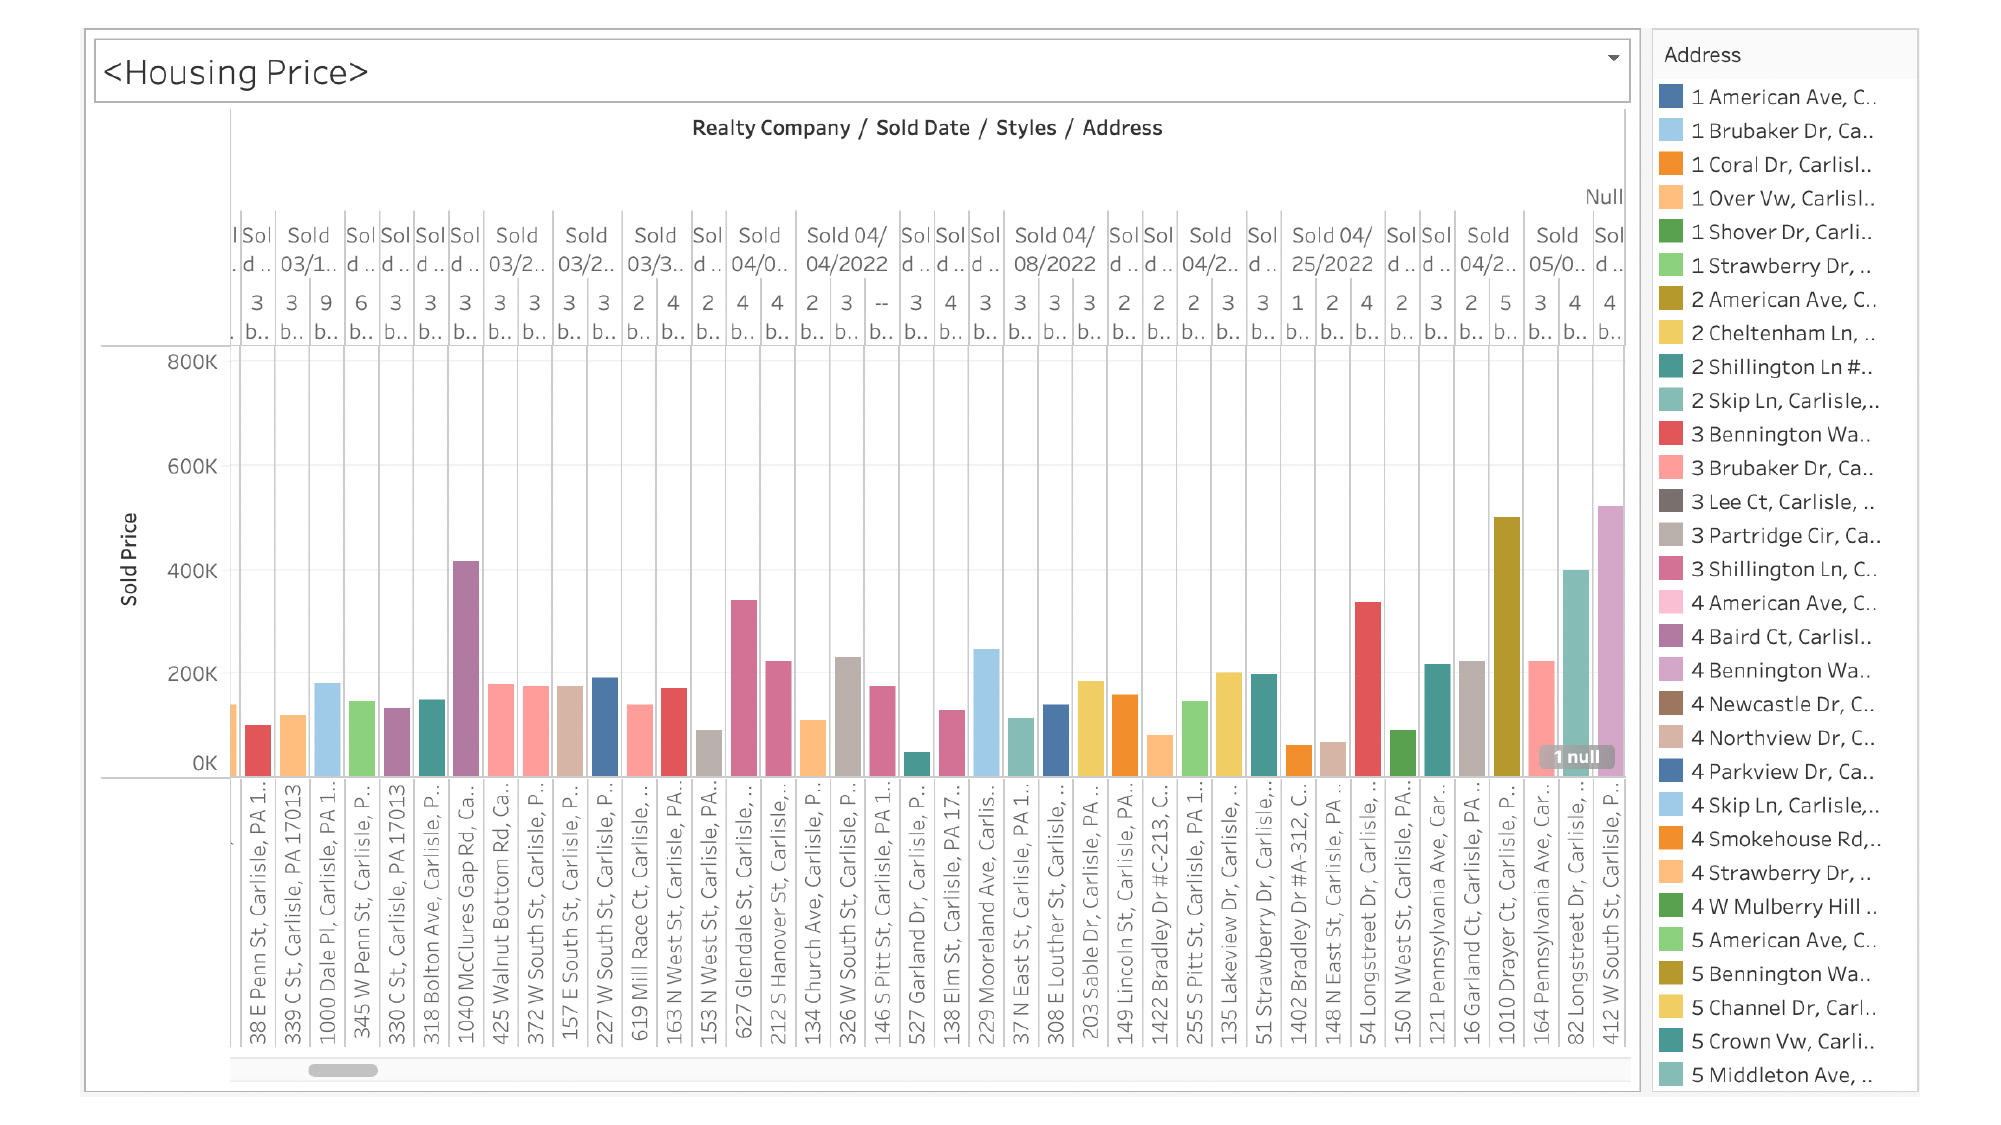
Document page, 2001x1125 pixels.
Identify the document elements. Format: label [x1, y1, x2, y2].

list [80, 28, 1920, 1097]
